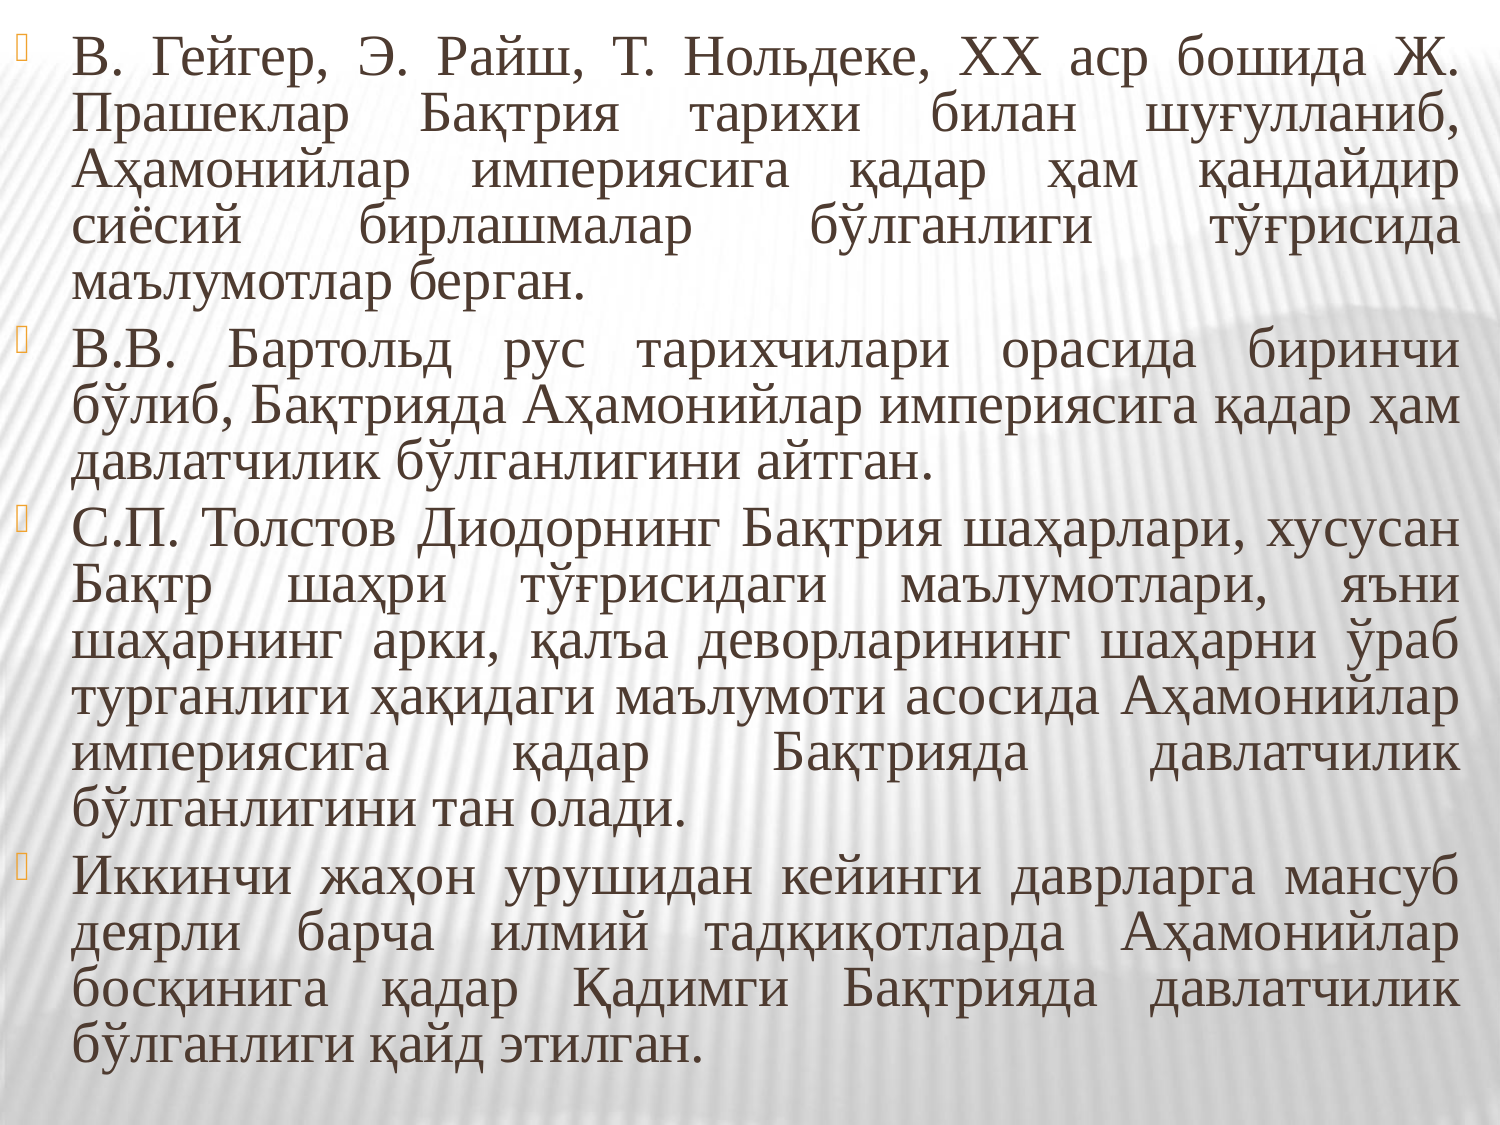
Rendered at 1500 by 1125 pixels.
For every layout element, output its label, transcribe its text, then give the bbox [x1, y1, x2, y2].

subtitle В. Гейгер, Э. Райш, Т. Нольдеке, ХХ аср бошида Ж. Прашеклар Бақтрия тарихи билан шуғулланиб, Аҳамонийлар империясига қадар ҳам қандайдир сиёсий бирлашмалар бўлганлиги тўғрисида маълумотлар берган. В.В. Бартольд рус тарихчилари орасида биринчи бўлиб, Бақтрияда Аҳамонийлар империясига қадар ҳам давлатчилик бўлганлигини айтган. С.П. Толстов Диодорнинг Бақтрия шаҳарлари, хусусан Бақтр шаҳри тўғрисидаги маълумотлари, яъни шаҳарнинг арки, қалъа деворларининг шаҳарни ўраб турганлиги ҳақидаги маълумоти асосида Аҳамонийлар империясига қадар Бақтрияда давлатчилик бўлганлигини тан олади. Иккинчи жаҳон урушидан кейинги даврларга мансуб деярли барча илмий тадқиқотларда Аҳамонийлар босқинига қадар Қадимги Бақтрияда давлатчилик бўлганлиги қайд этилган. [0, 23, 1477, 1079]
picture [0, 0, 1500, 1125]
